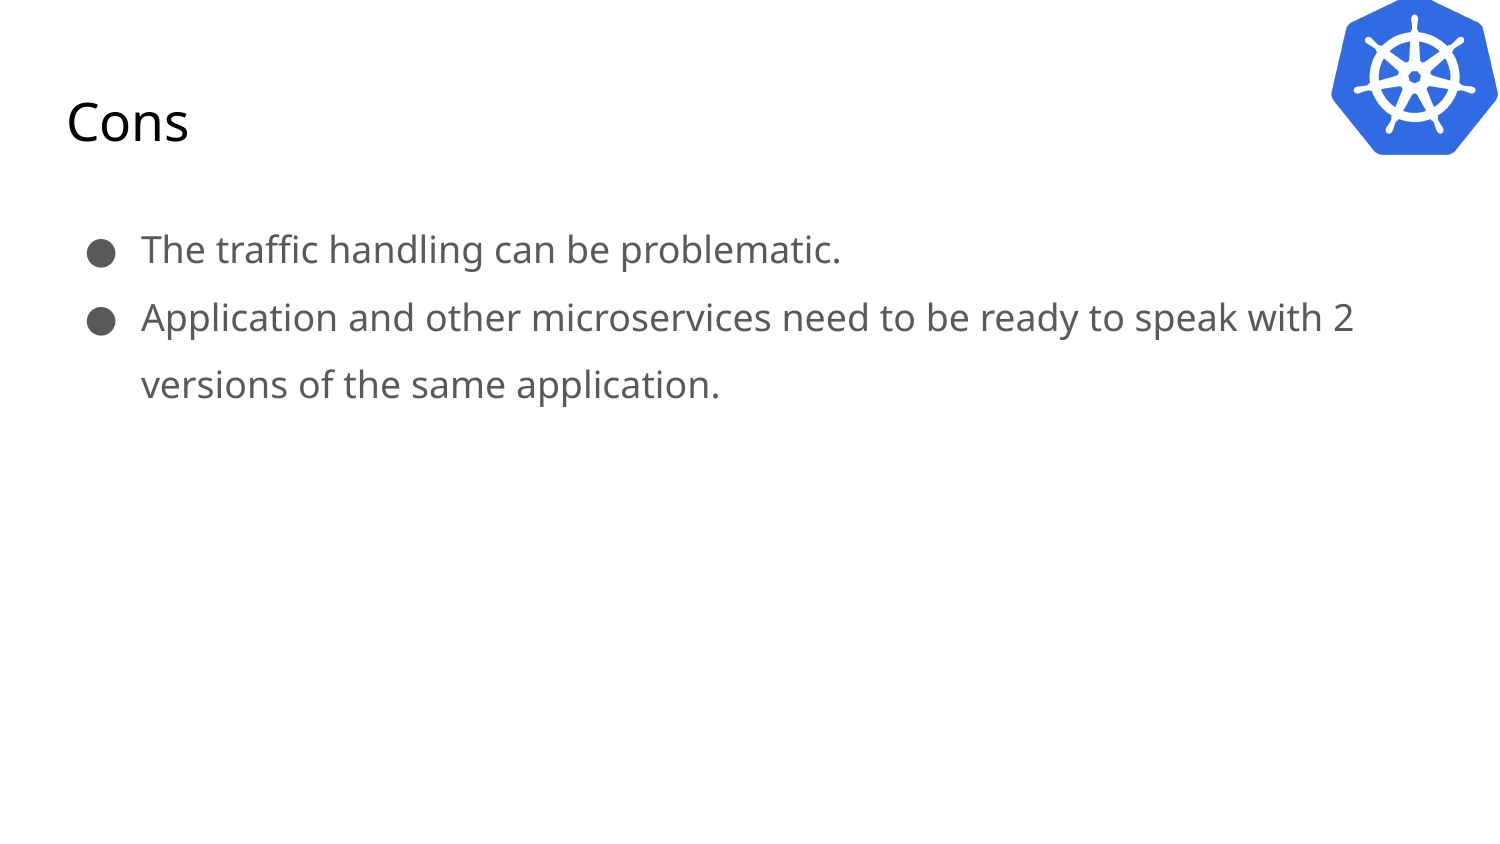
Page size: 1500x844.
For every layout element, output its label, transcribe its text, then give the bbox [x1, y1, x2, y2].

list The traffic handling can be problematic. Application and other microservices need to be ready to speak with 2 versions of the same application. [51, 189, 1449, 750]
title Cons [51, 72, 1449, 167]
picture [1329, 0, 1500, 157]
